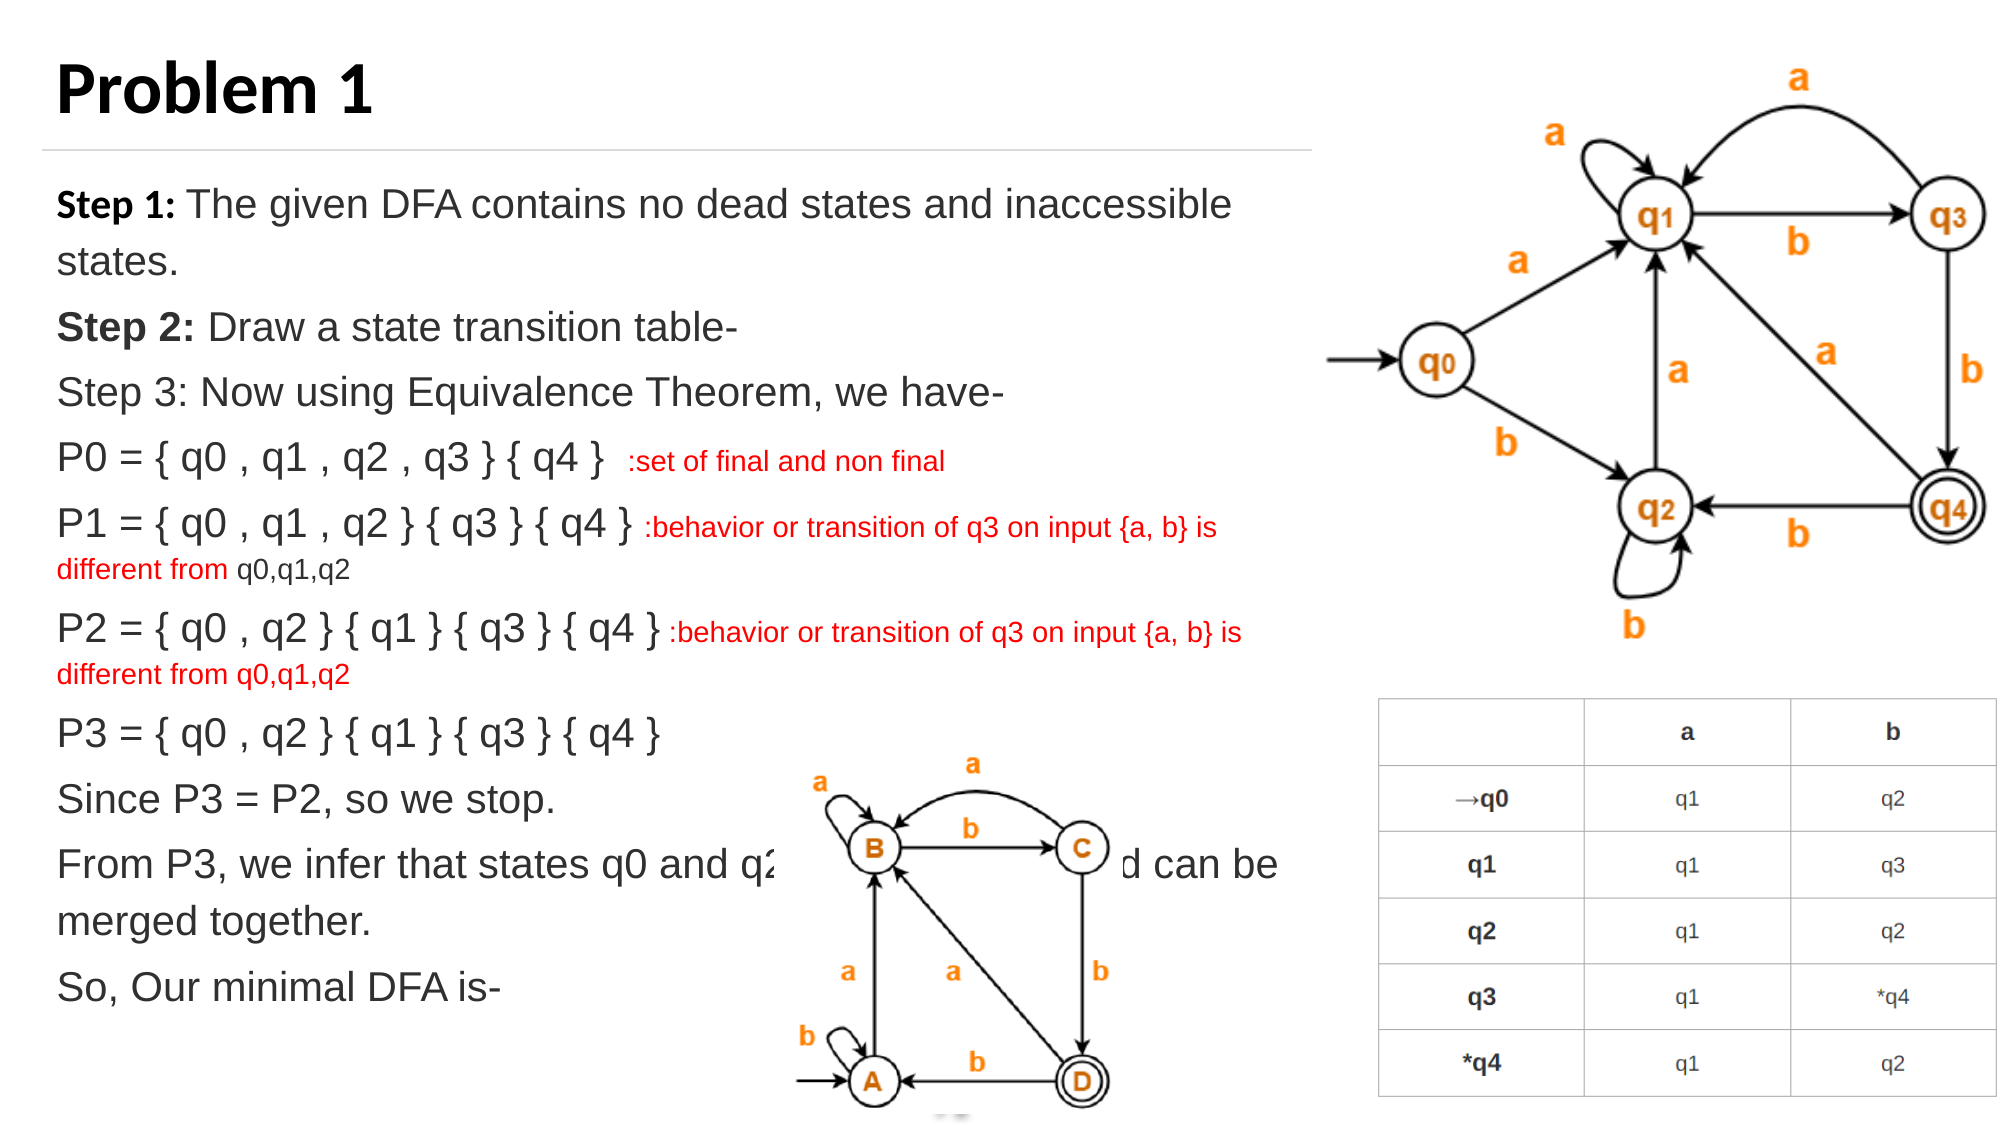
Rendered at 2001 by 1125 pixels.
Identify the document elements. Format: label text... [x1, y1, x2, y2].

picture [1374, 692, 2000, 1101]
list Step 1: The given DFA contains no dead states and inaccessible states. Step 2: Draw a state transition table- Step 3: Now using Equivalence Theorem, we have- P0 = { q0 , q1 , q2 , q3 } { q4 } :set of final and non final P1 = { q0 , q1 , q2 } { q3 } { q4 } :behavior or transition of q3 on input {a, b} is different from q0,q1,q2 P2 = { q0 , q2 } { q1 } { q3 } { q4 } :behavior or transition of q3 on input {a, b} is different from q0,q1,q2 P3 = { q0 , q2 } { q1 } { q3 } { q4 } Since P3 = P2, so we stop. From P3, we infer that states q0 and q2 are equivalent and can be merged together. So, Our minimal DFA is- [41, 162, 1325, 1038]
picture [774, 756, 1123, 1114]
title Problem 1 [41, 17, 1959, 150]
picture [1312, 49, 2000, 649]
